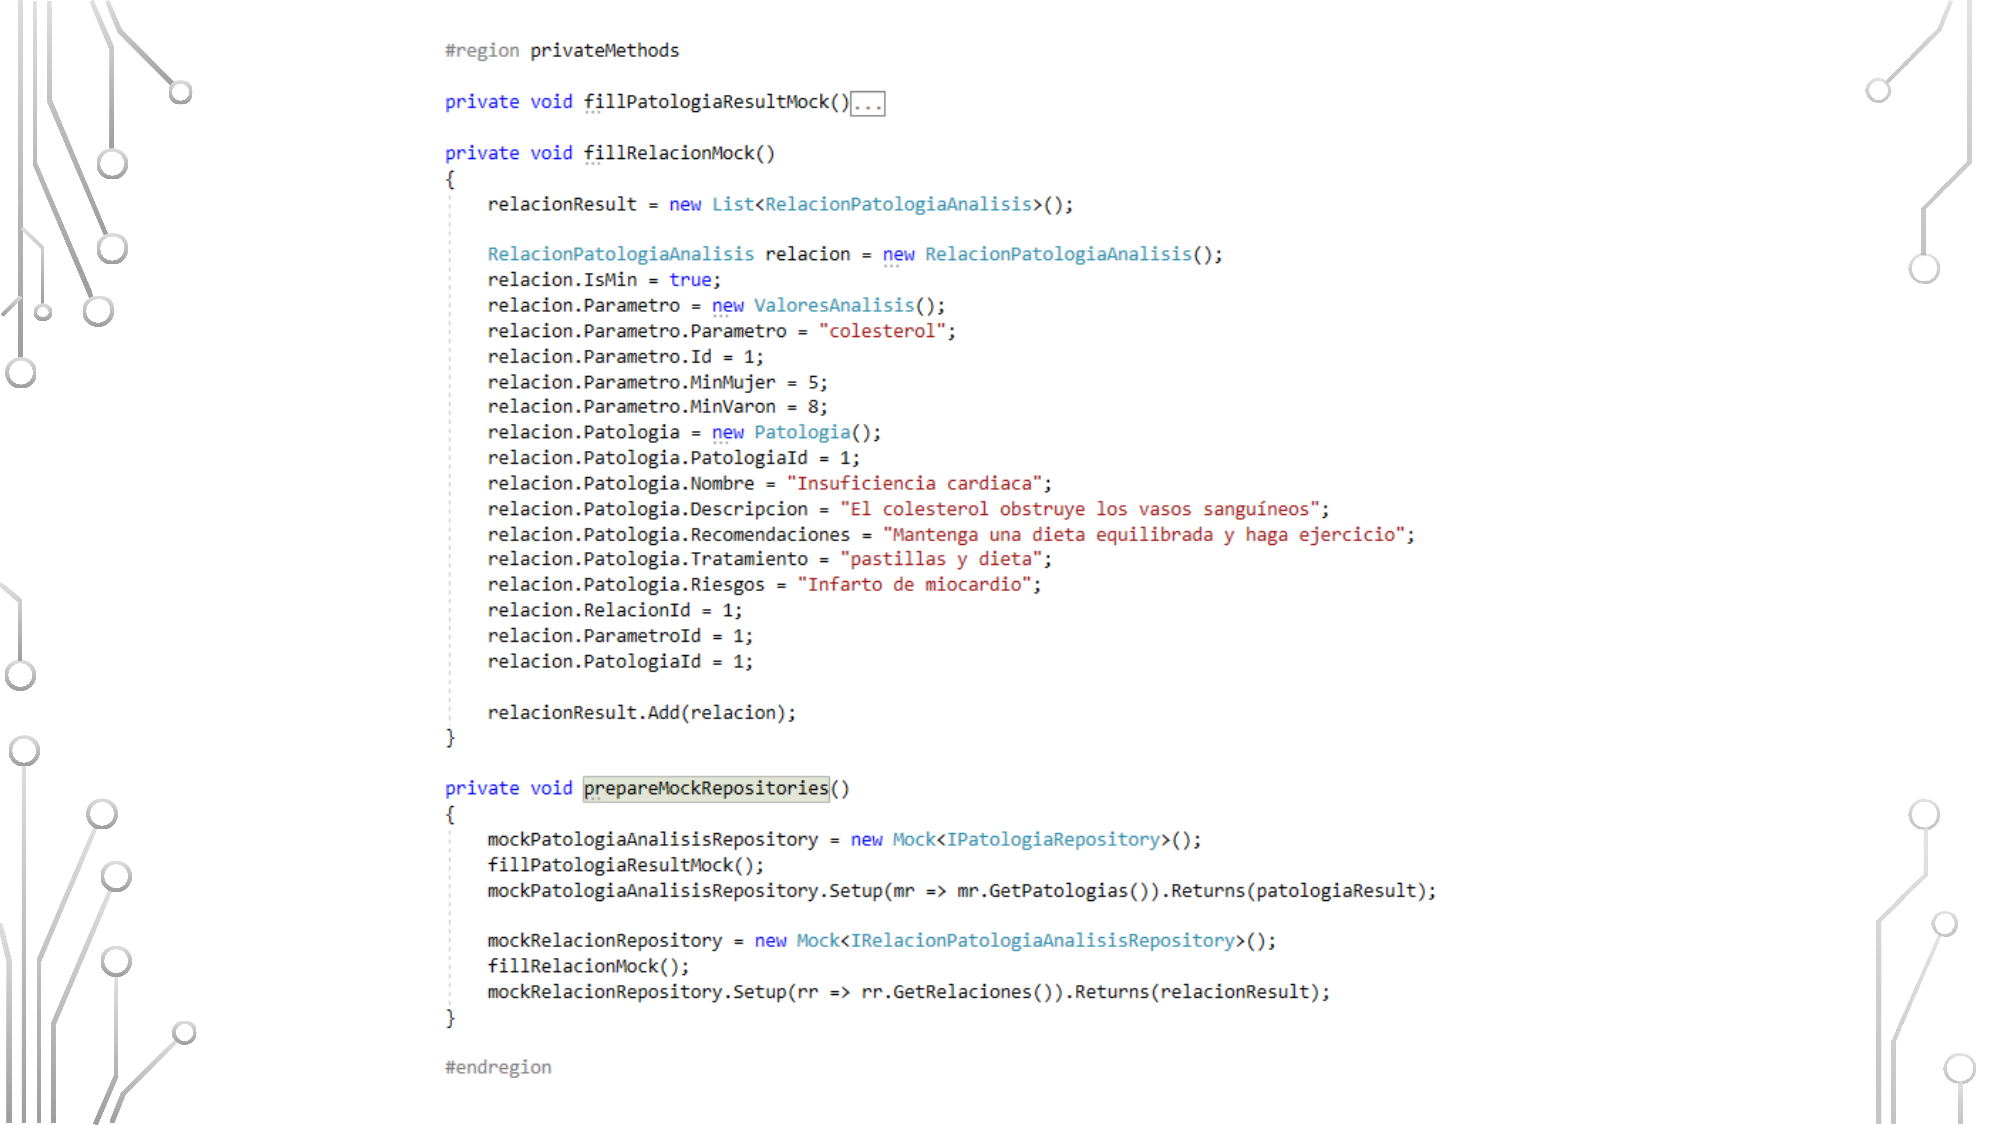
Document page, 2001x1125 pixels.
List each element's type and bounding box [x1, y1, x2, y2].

picture [434, 37, 1459, 1088]
